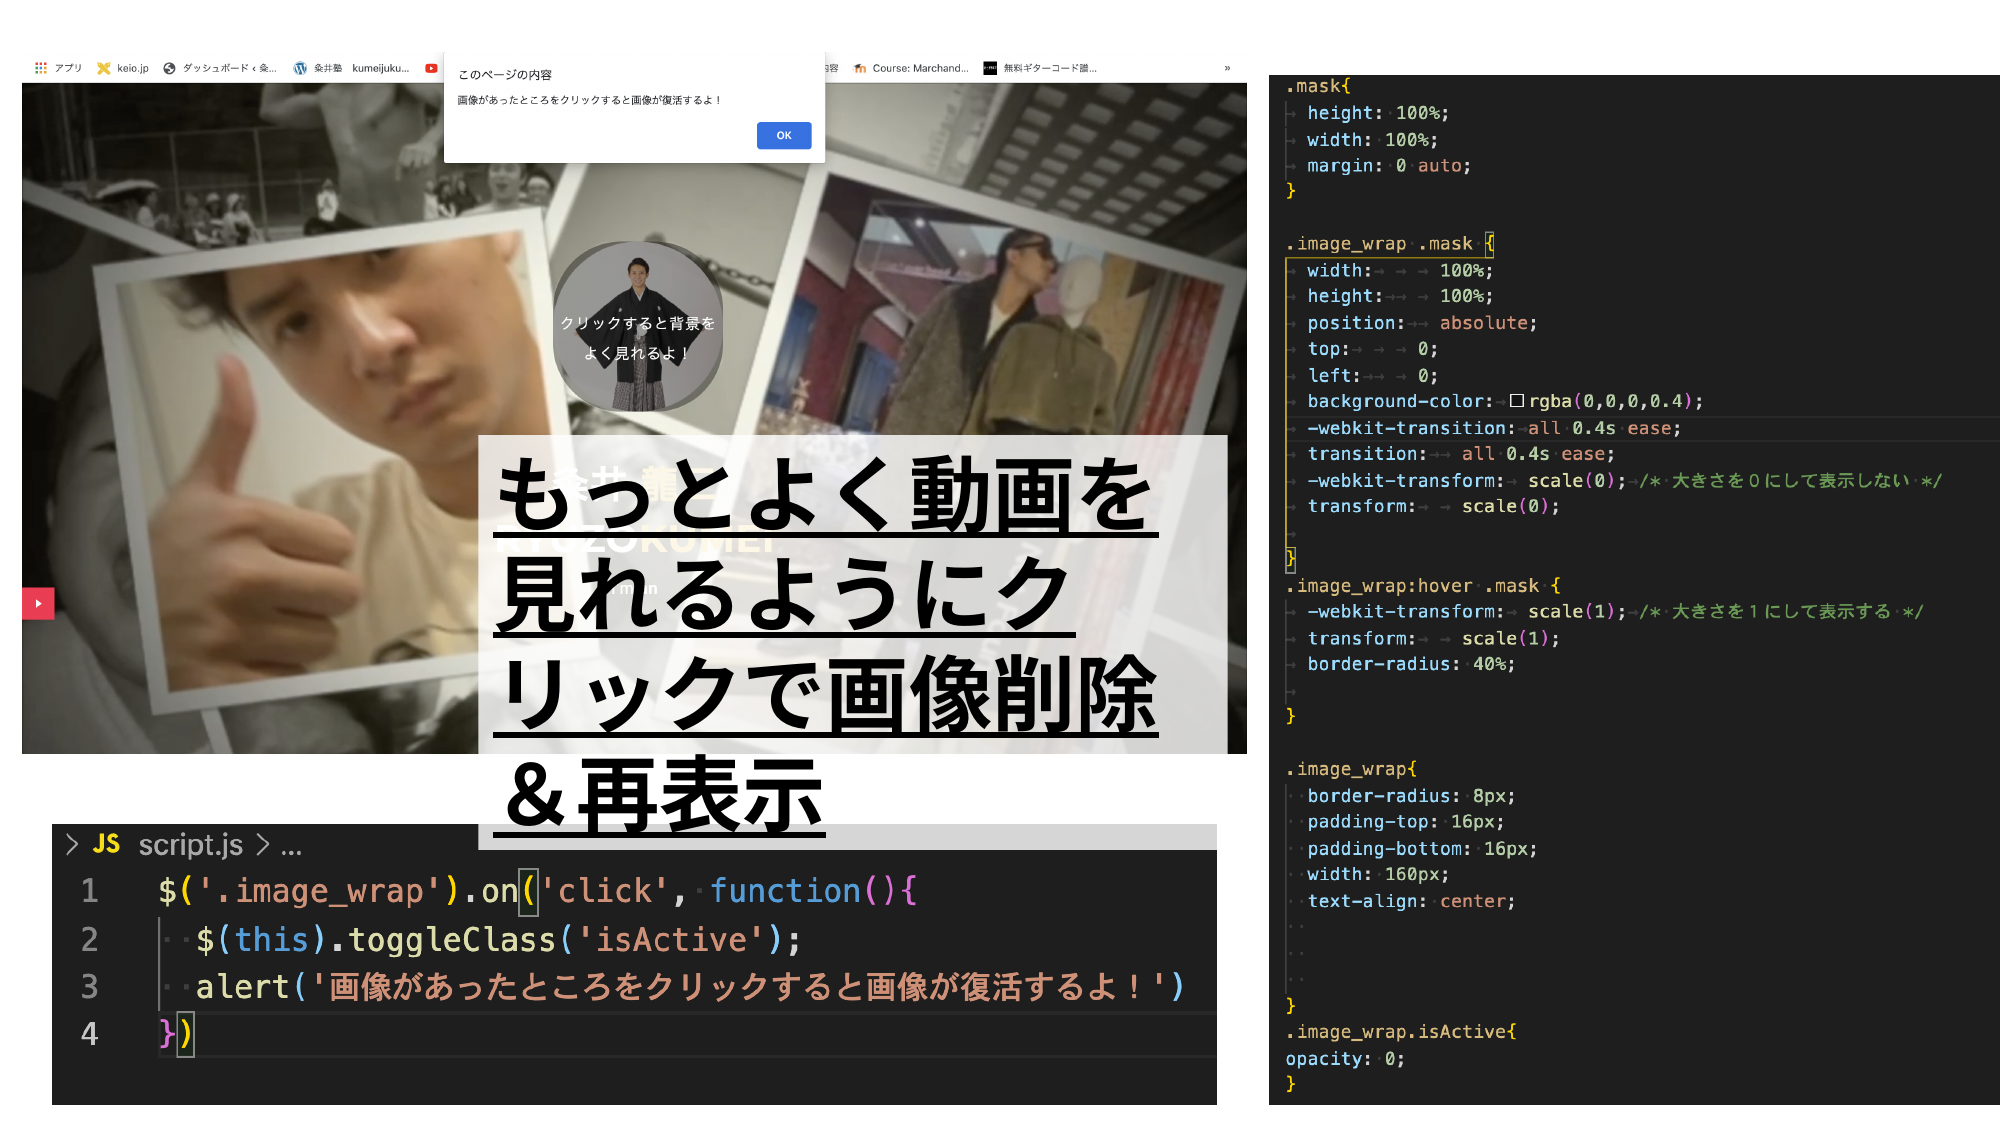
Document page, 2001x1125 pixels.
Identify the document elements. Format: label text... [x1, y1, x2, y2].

picture [1269, 75, 2000, 1105]
picture [22, 52, 1247, 754]
picture [52, 824, 1217, 1105]
text_box もっとよく動画を見れるようにクリックで画像削除＆再表示 [478, 754, 1228, 850]
